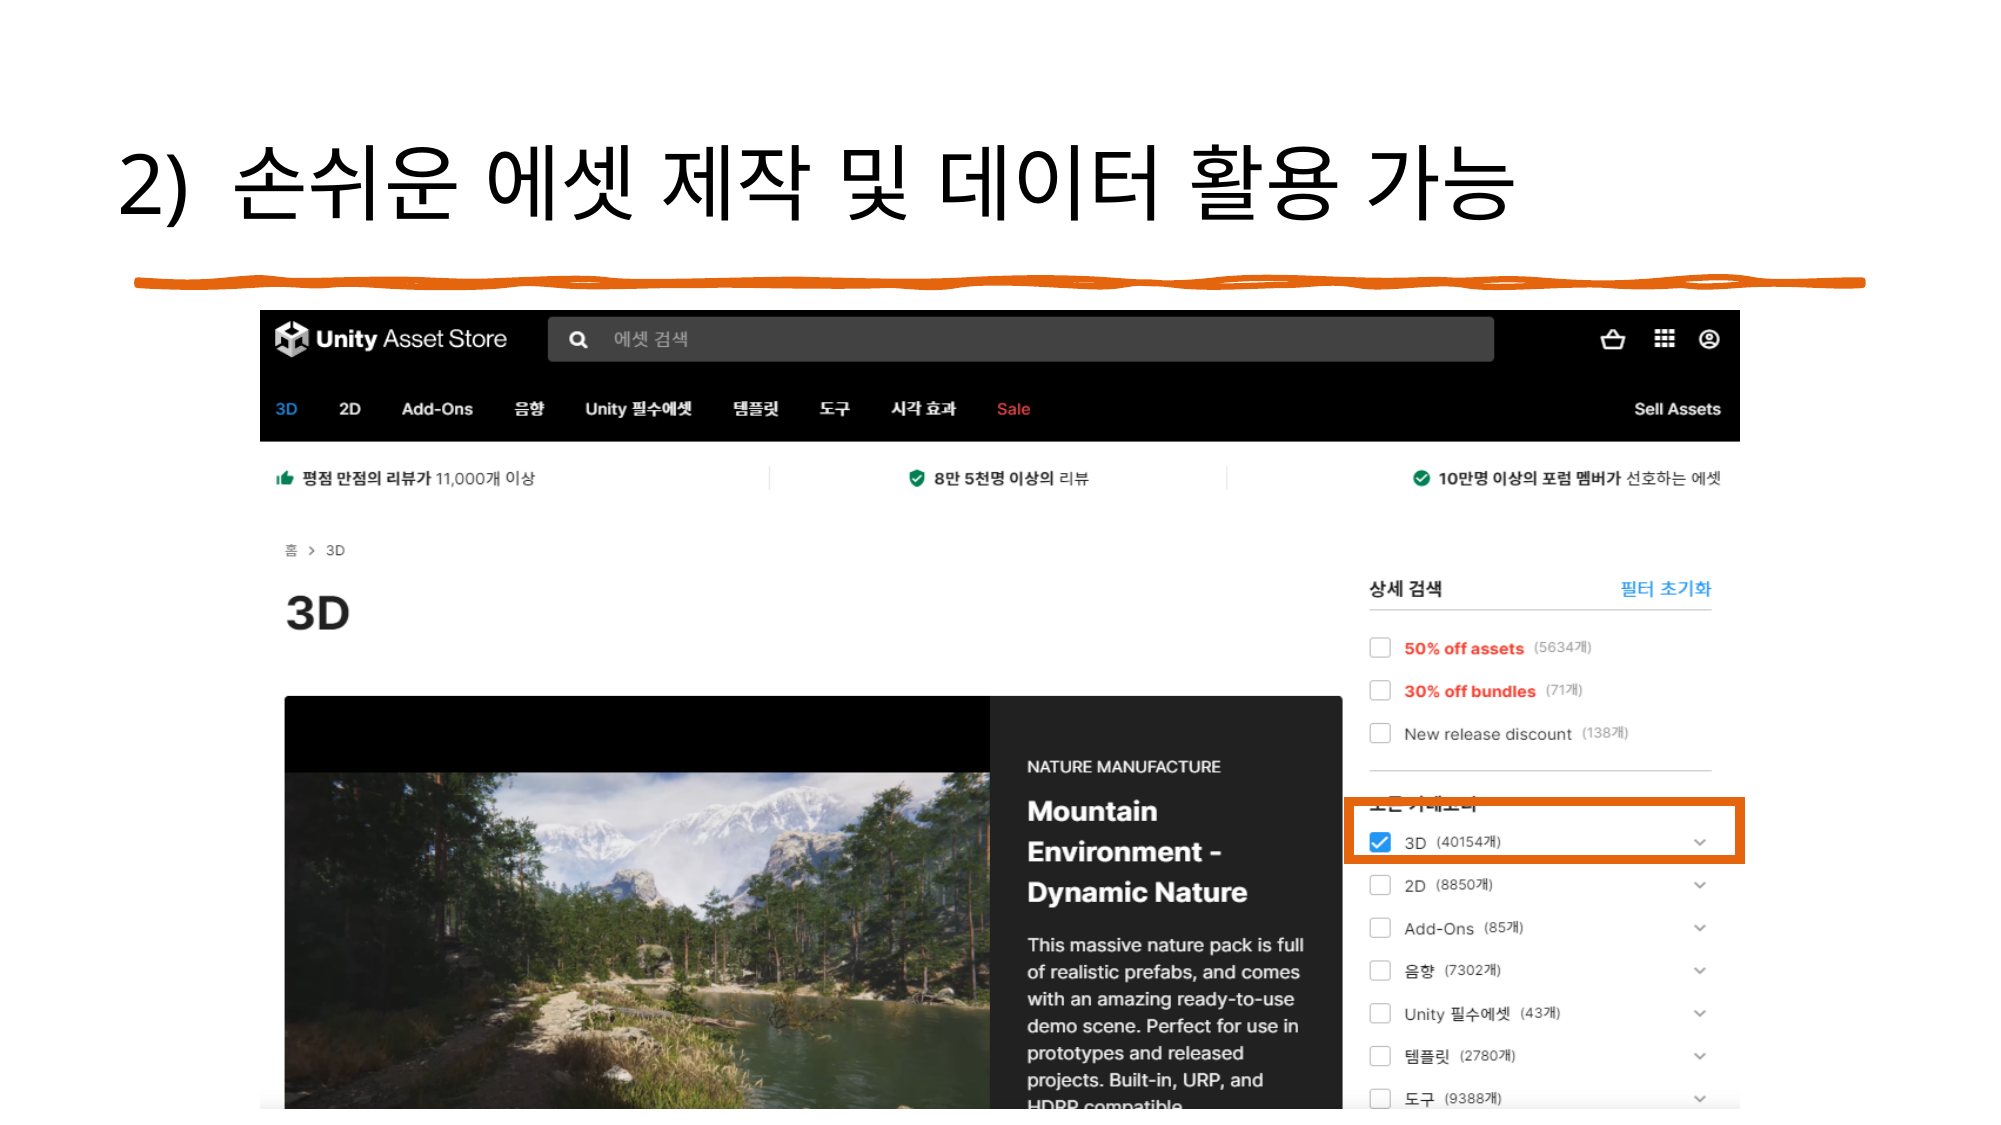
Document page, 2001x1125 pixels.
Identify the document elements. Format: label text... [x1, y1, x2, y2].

picture [259, 310, 1740, 1109]
title 2) 손쉬운 에셋 제작 및 데이터 활용 가능 [102, 72, 1898, 290]
